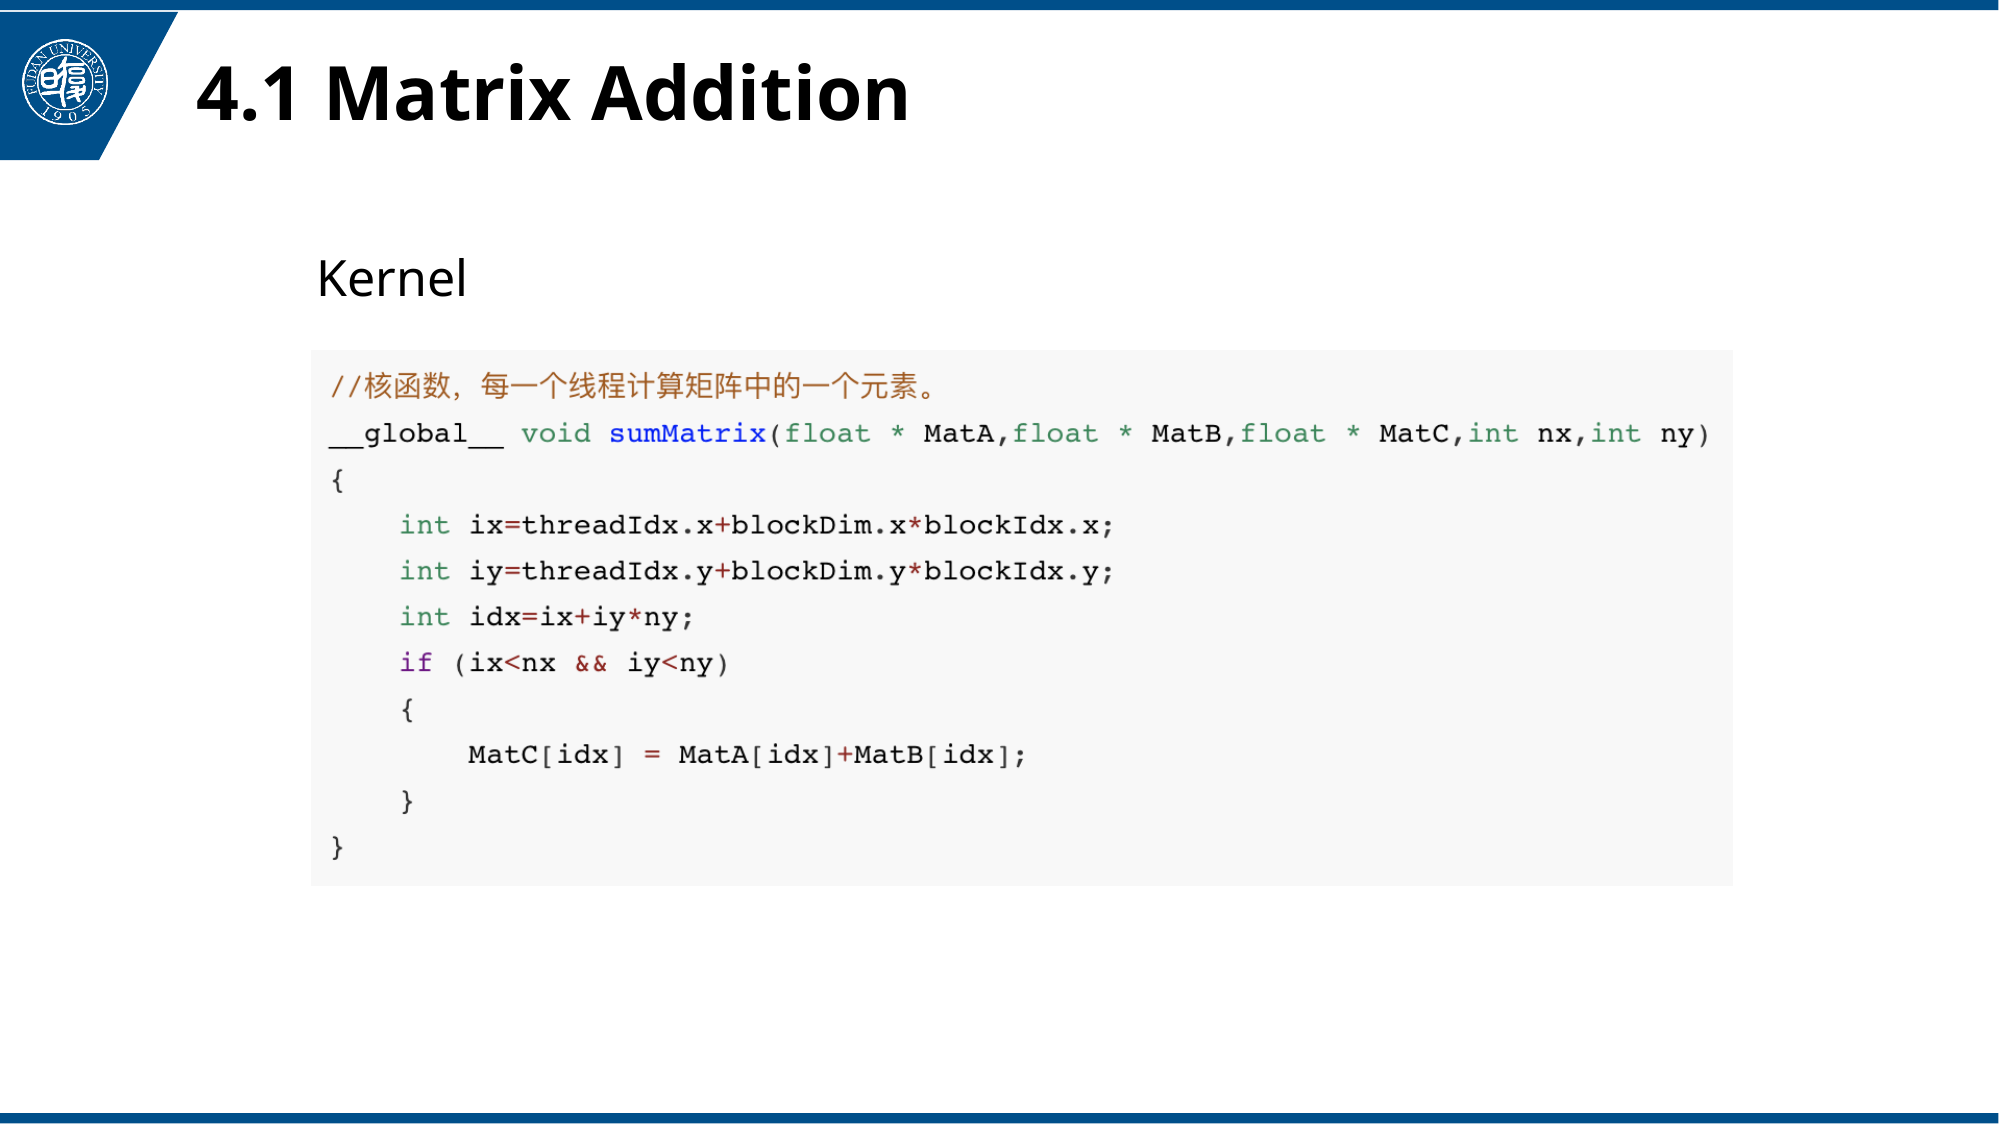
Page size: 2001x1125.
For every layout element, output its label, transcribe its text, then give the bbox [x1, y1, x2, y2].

picture [311, 350, 1733, 886]
picture [22, 39, 108, 125]
text_box 4.1 Matrix Addition [181, 22, 1863, 171]
text_box Kernel [301, 239, 484, 314]
